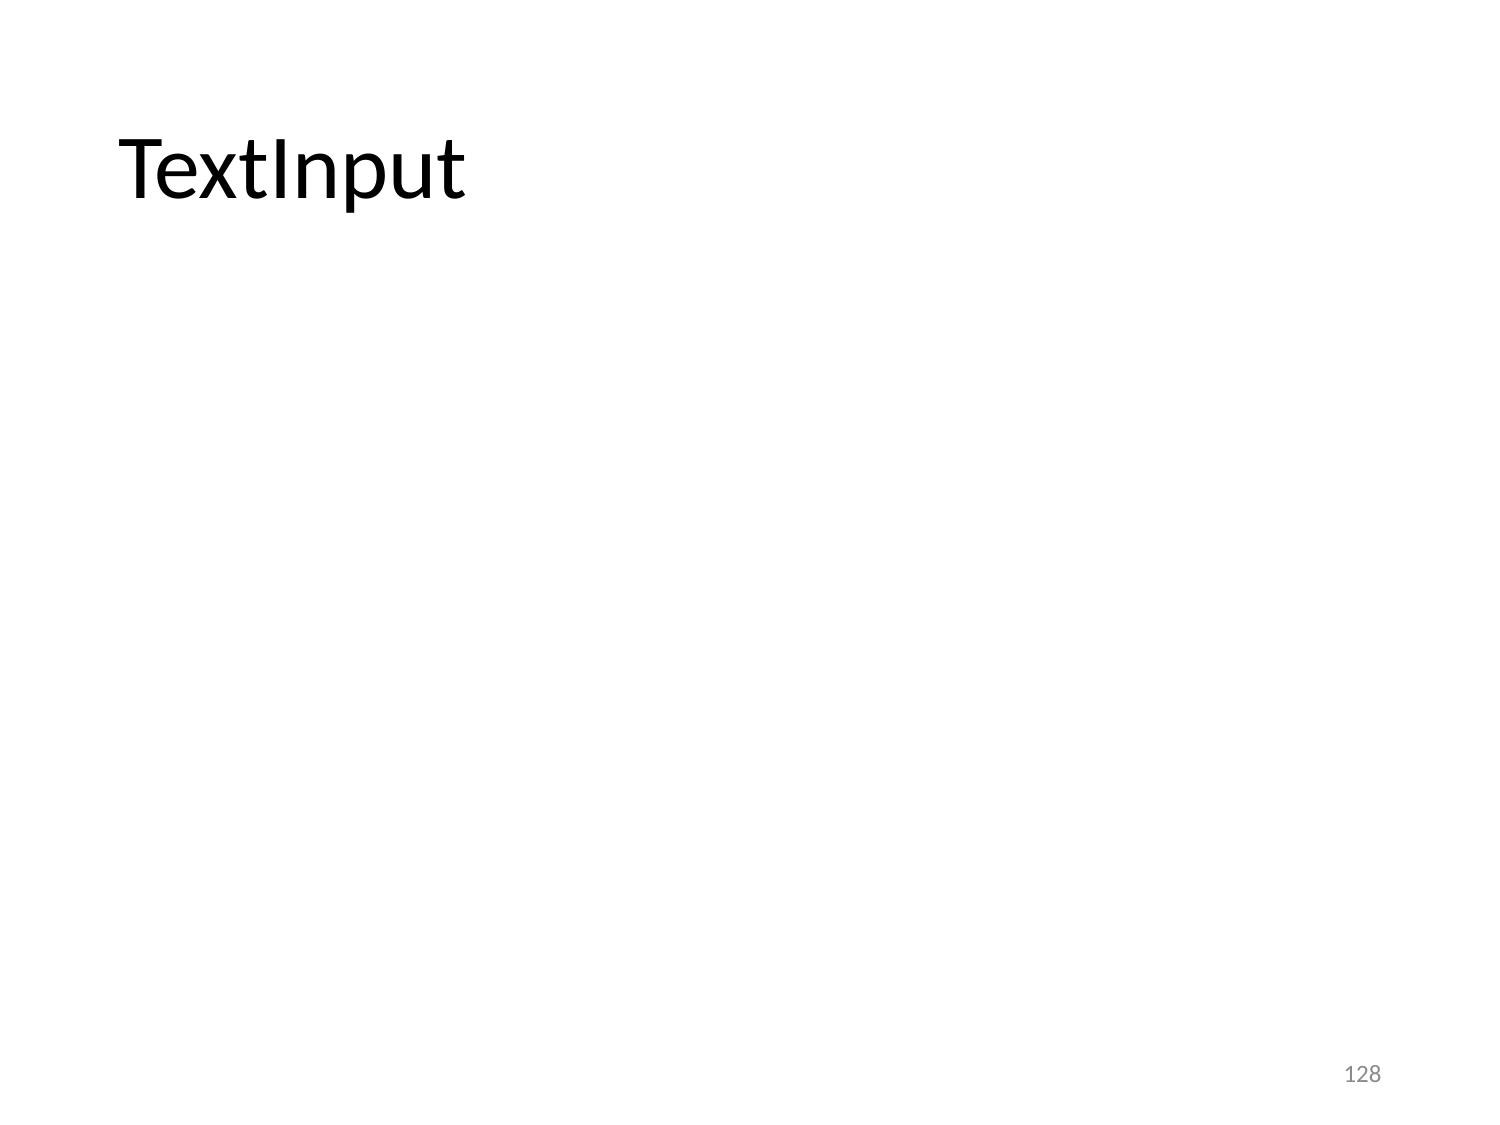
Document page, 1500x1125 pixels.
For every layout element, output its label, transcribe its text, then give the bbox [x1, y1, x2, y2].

slide_number 128 [1059, 1042, 1397, 1103]
title TextInput [103, 59, 1397, 278]
